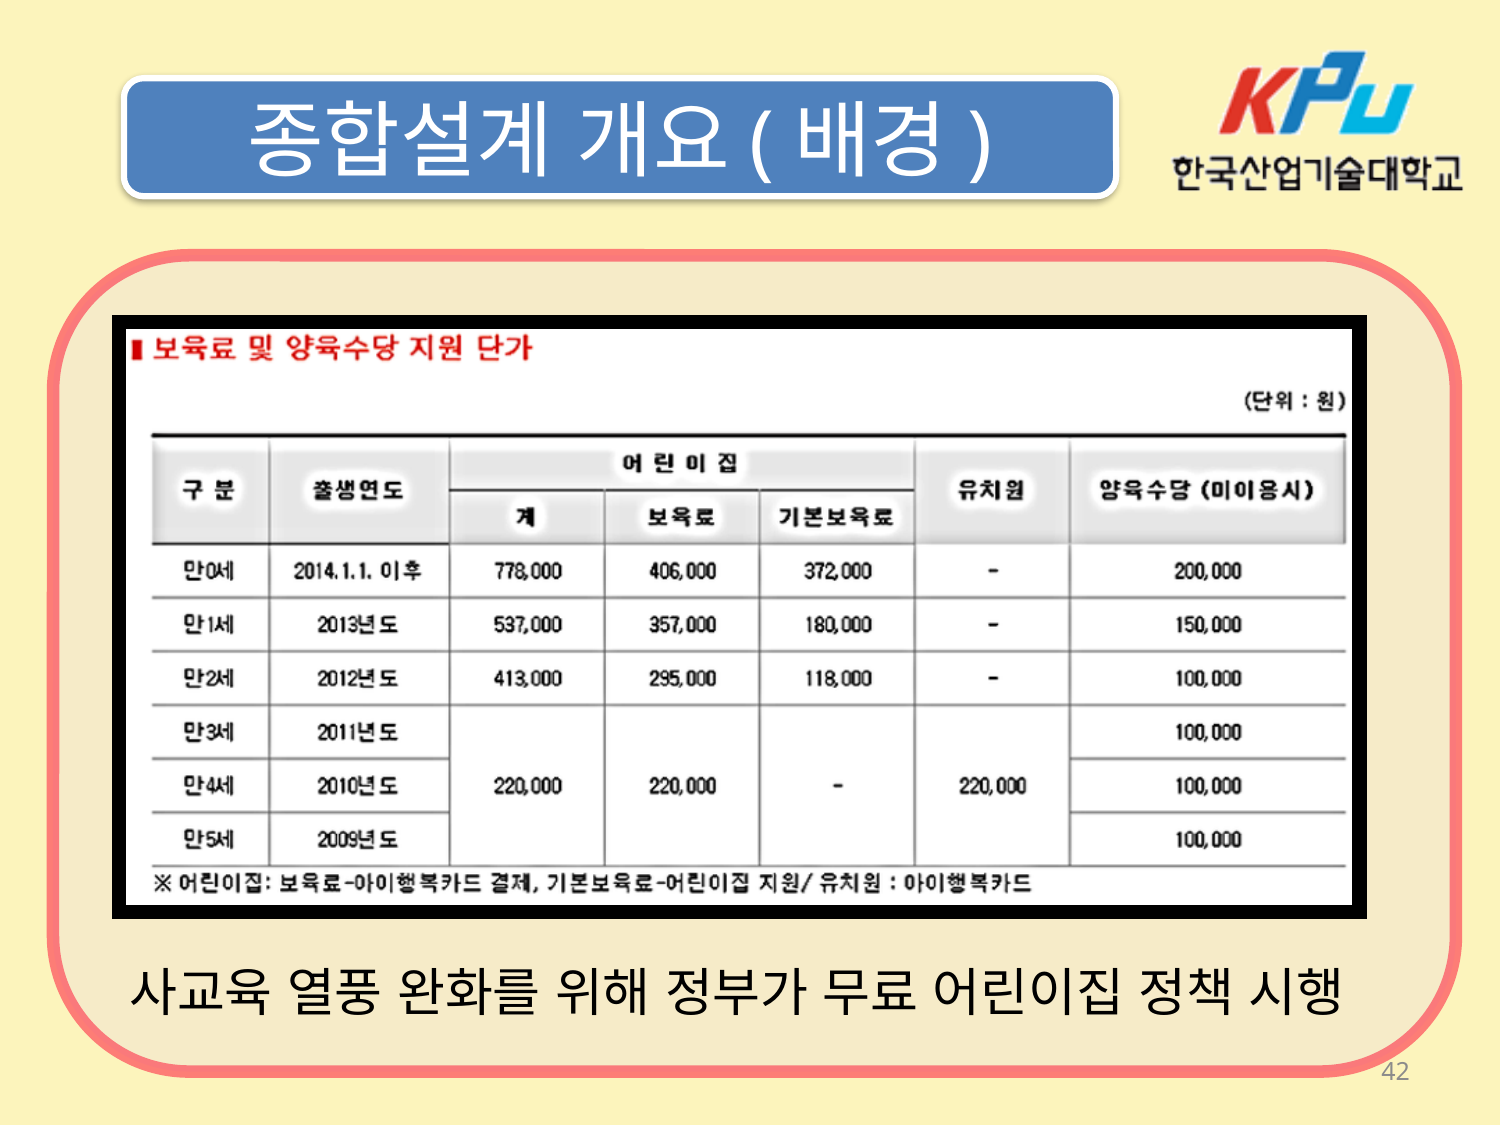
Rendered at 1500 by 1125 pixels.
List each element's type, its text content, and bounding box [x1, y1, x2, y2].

text_box [50, 253, 1459, 960]
text_box 사교육 열풍 완화를 위해 정부가 무료 어린이집 정책 시행 [17, 952, 1456, 1030]
picture [1115, 34, 1500, 194]
slide_number 42 [1074, 1042, 1425, 1103]
picture [125, 328, 1353, 905]
text_box 종합설계 개요(배경) [120, 74, 1110, 200]
text_box [88, 1030, 1421, 1074]
